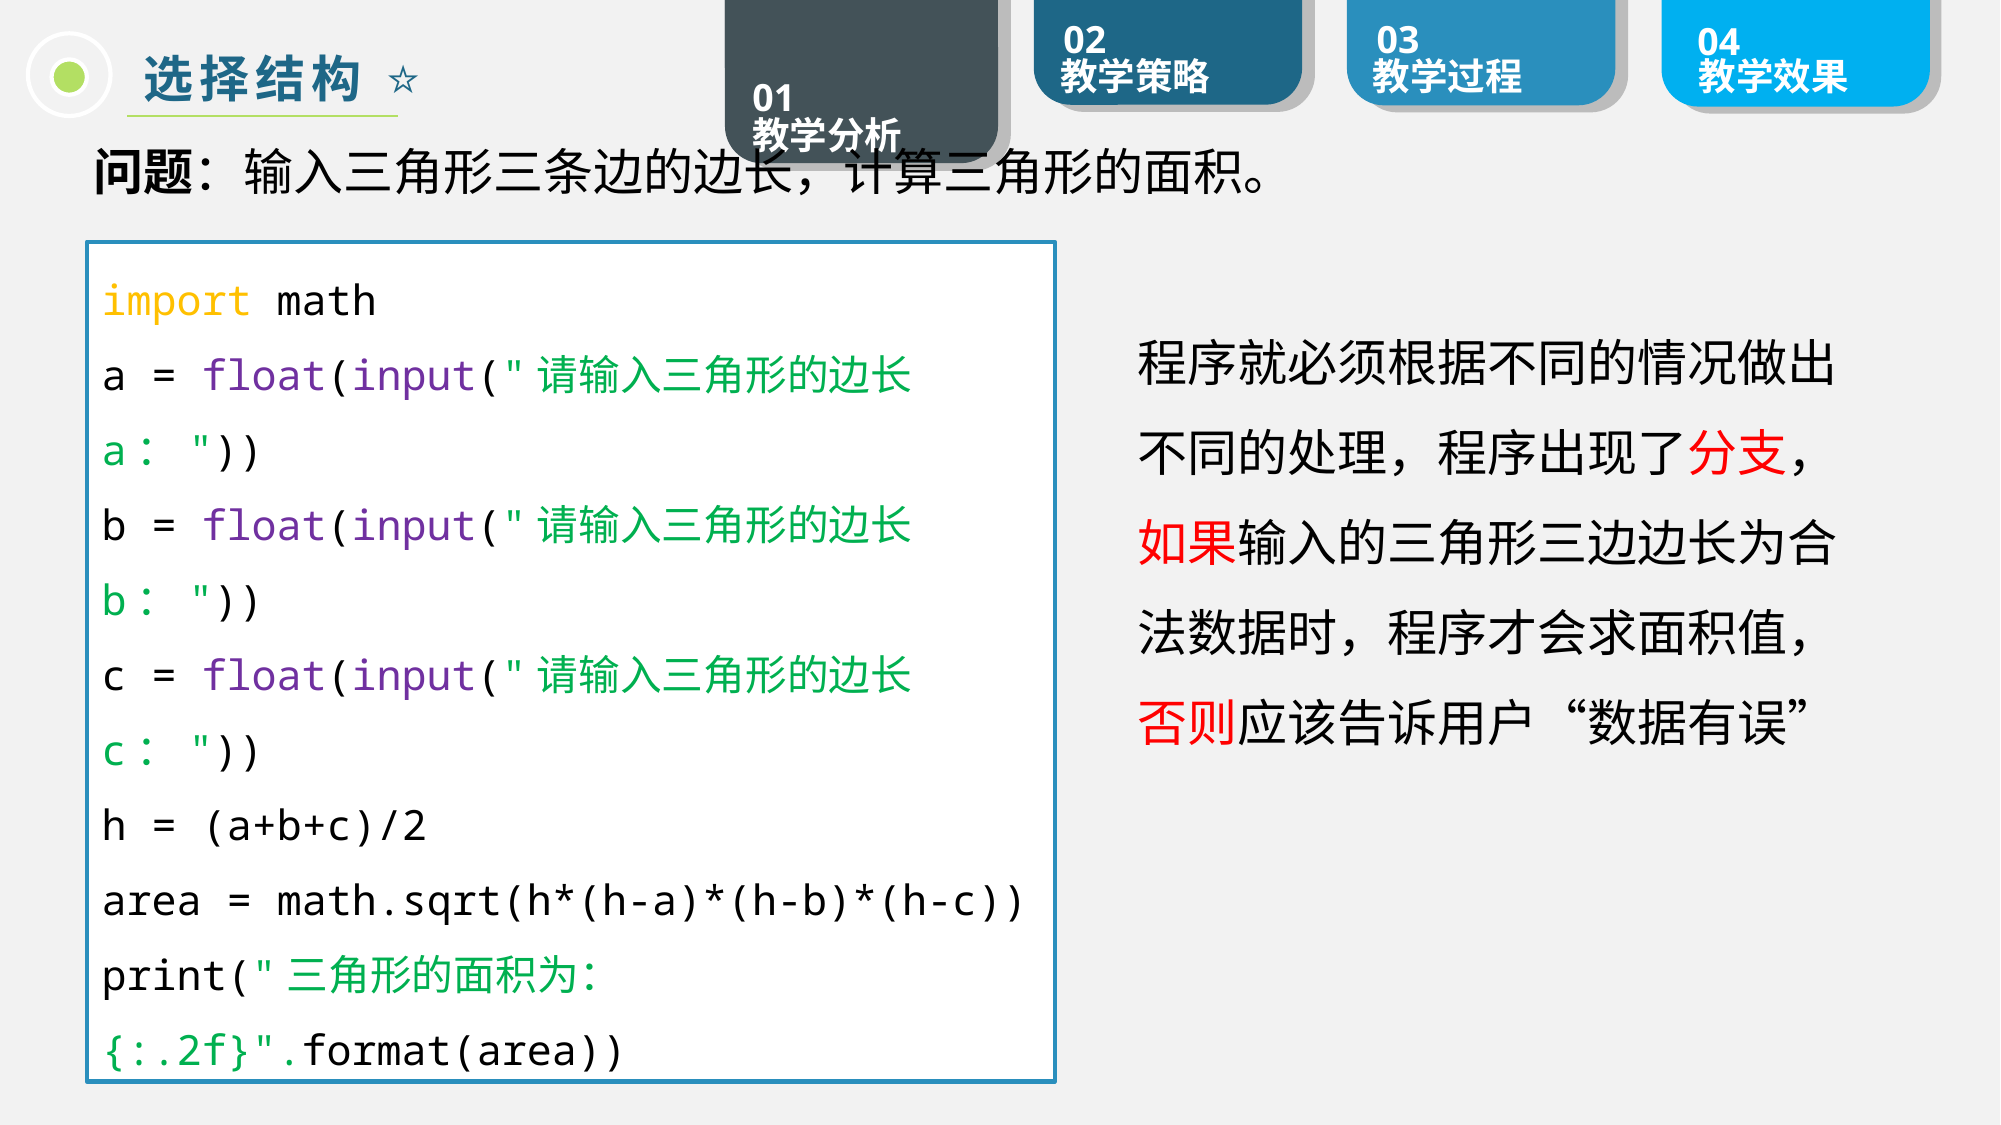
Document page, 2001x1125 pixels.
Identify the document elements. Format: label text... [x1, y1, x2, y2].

text_box 问题：输入三角形三条边的边长，计算三角形的面积。 [78, 122, 1922, 209]
text_box 程序就必须根据不同的情况做出不同的处理，程序出现了分支，如果输入的三角形三边边长为合法数据时，程序才会求面积值，否则应该告诉用户“数据有误” [1122, 293, 1902, 759]
text_box import math a = float(input("请输入三角形的边长a：")) b = float(input("请输入三角形的边长b：")) c = float(input("请输入三角形的边长c：")) h = (a+b+c)/2 area = math.sqrt(h*(h-a)*(h-b)*(h-c)) print("三角形的面积为：{:.2f}".format(area)) [85, 240, 1057, 1084]
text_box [27, 33, 111, 117]
text_box 选择结构 ⭐️ [128, 40, 1155, 115]
